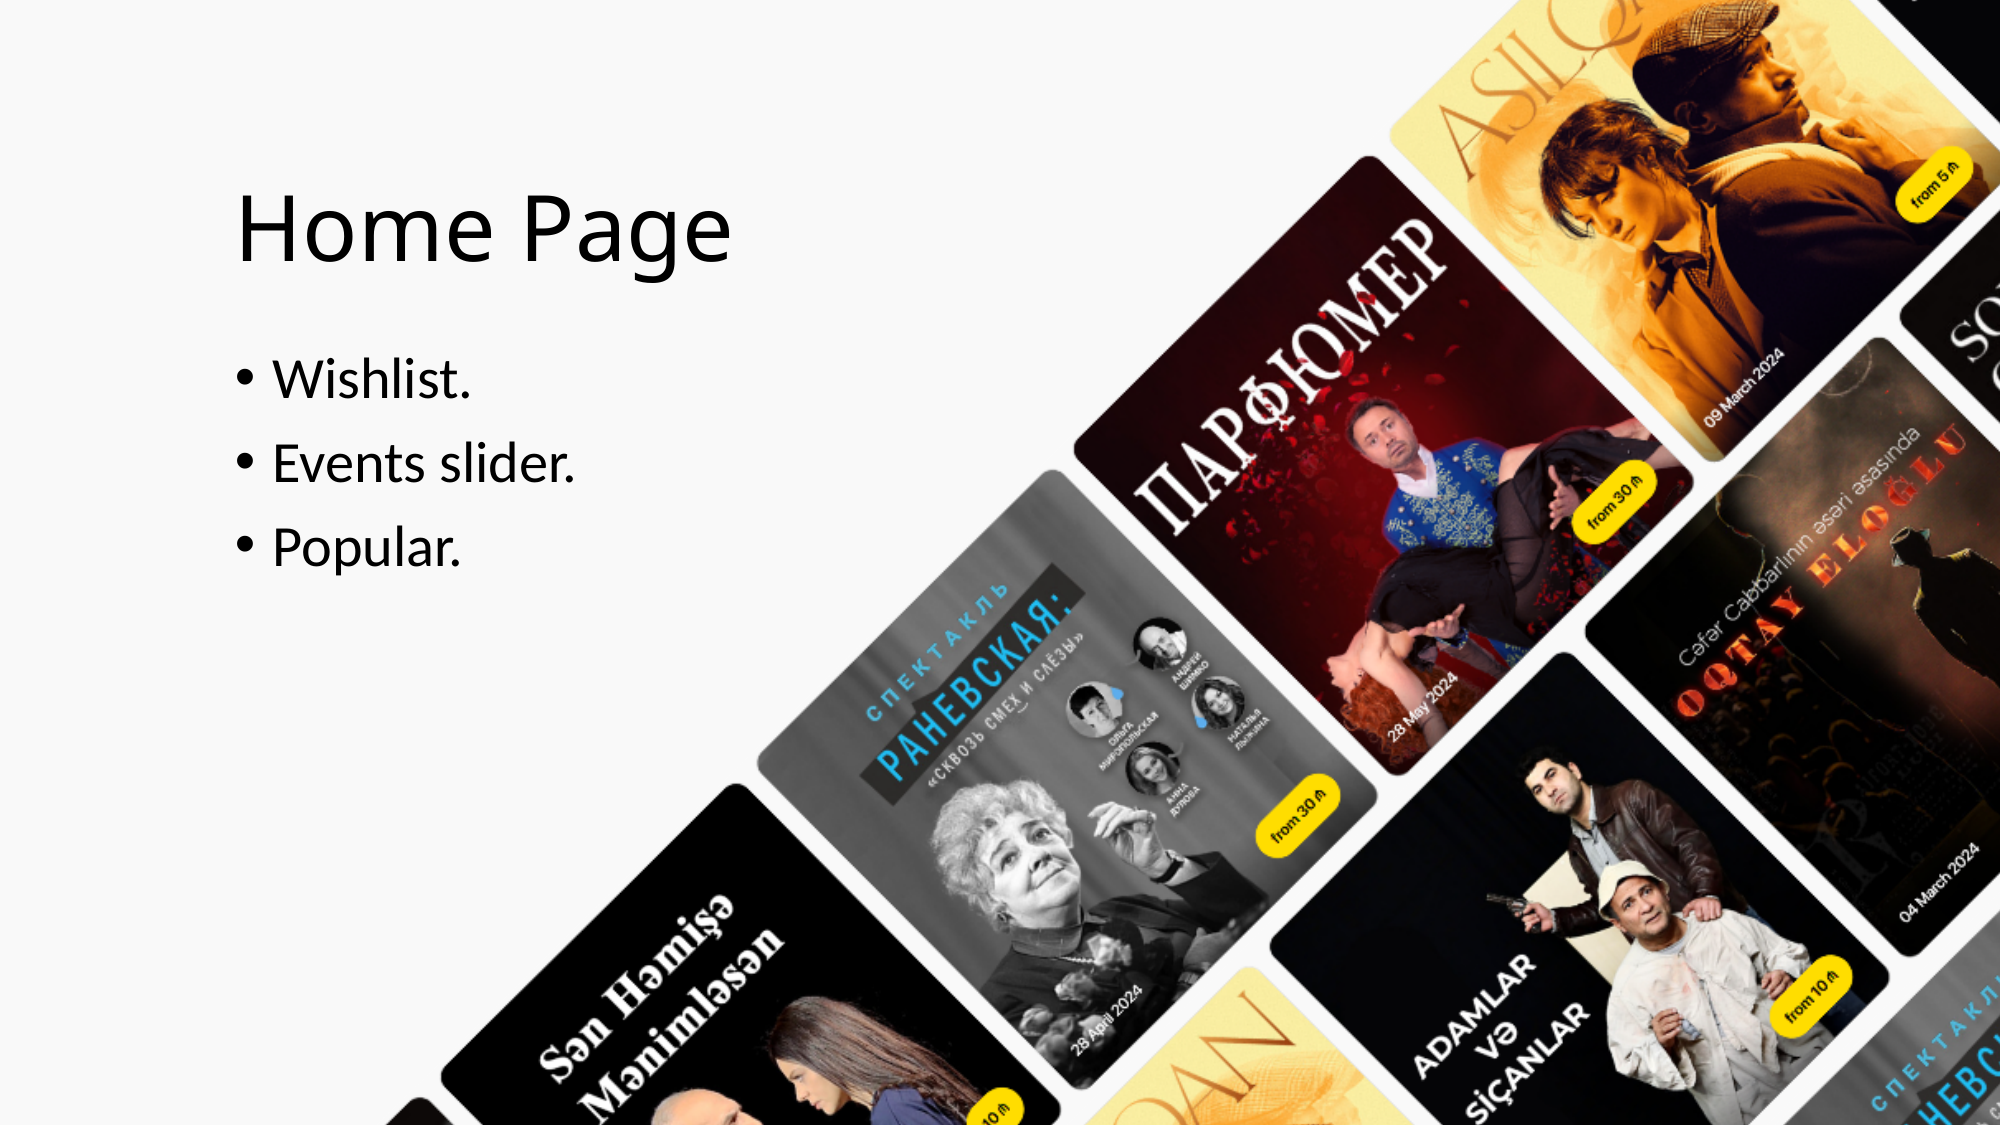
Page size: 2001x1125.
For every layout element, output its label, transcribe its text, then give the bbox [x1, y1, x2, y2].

list Wishlist. Events slider. Popular. [220, 340, 635, 650]
title Home Page [220, 123, 1386, 341]
picture [226, 0, 2000, 1125]
